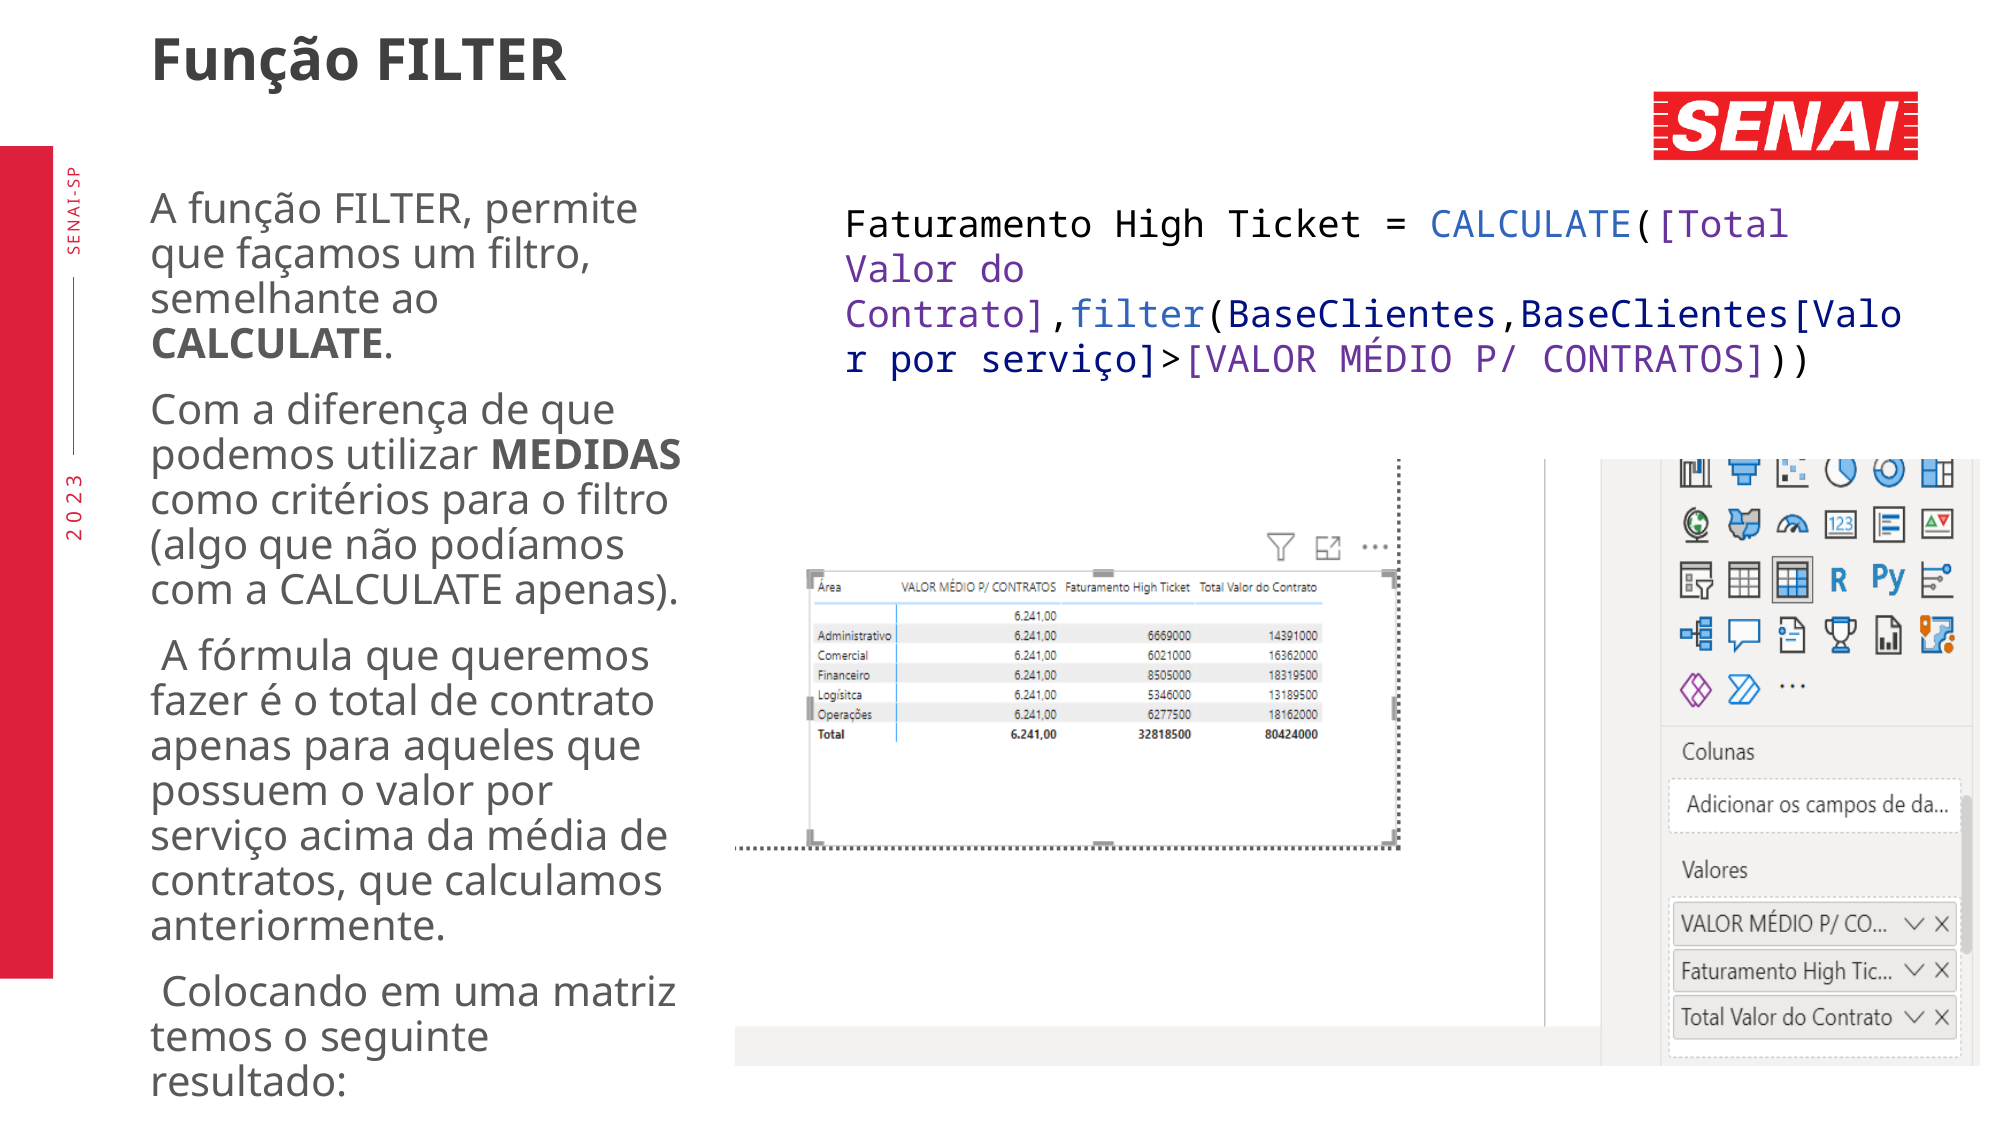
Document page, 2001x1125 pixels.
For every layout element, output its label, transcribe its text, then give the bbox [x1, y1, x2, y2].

text_box Faturamento High Ticket = CALCULATE([Total Valor do Contrato],filter(BaseClientes,BaseClientes[Valor por serviço]>[VALOR MÉDIO P/ CONTRATOS])) [829, 192, 1935, 388]
picture [735, 459, 1980, 1066]
picture [1647, 85, 1924, 166]
title Função FILTER [135, 22, 1636, 112]
list A função FILTER, permite que façamos um filtro, semelhante ao CALCULATE. Com a diferença de que podemos utilizar MEDIDAS como critérios para o filtro (algo que não podíamos com a CALCULATE apenas). A fórmula que queremos fazer é o total de contrato apenas para aqueles que possuem o valor por serviço acima da média de contratos, que calculamos anteriormente. Colocando em uma matriz temos o seguinte resultado: [135, 180, 706, 1009]
